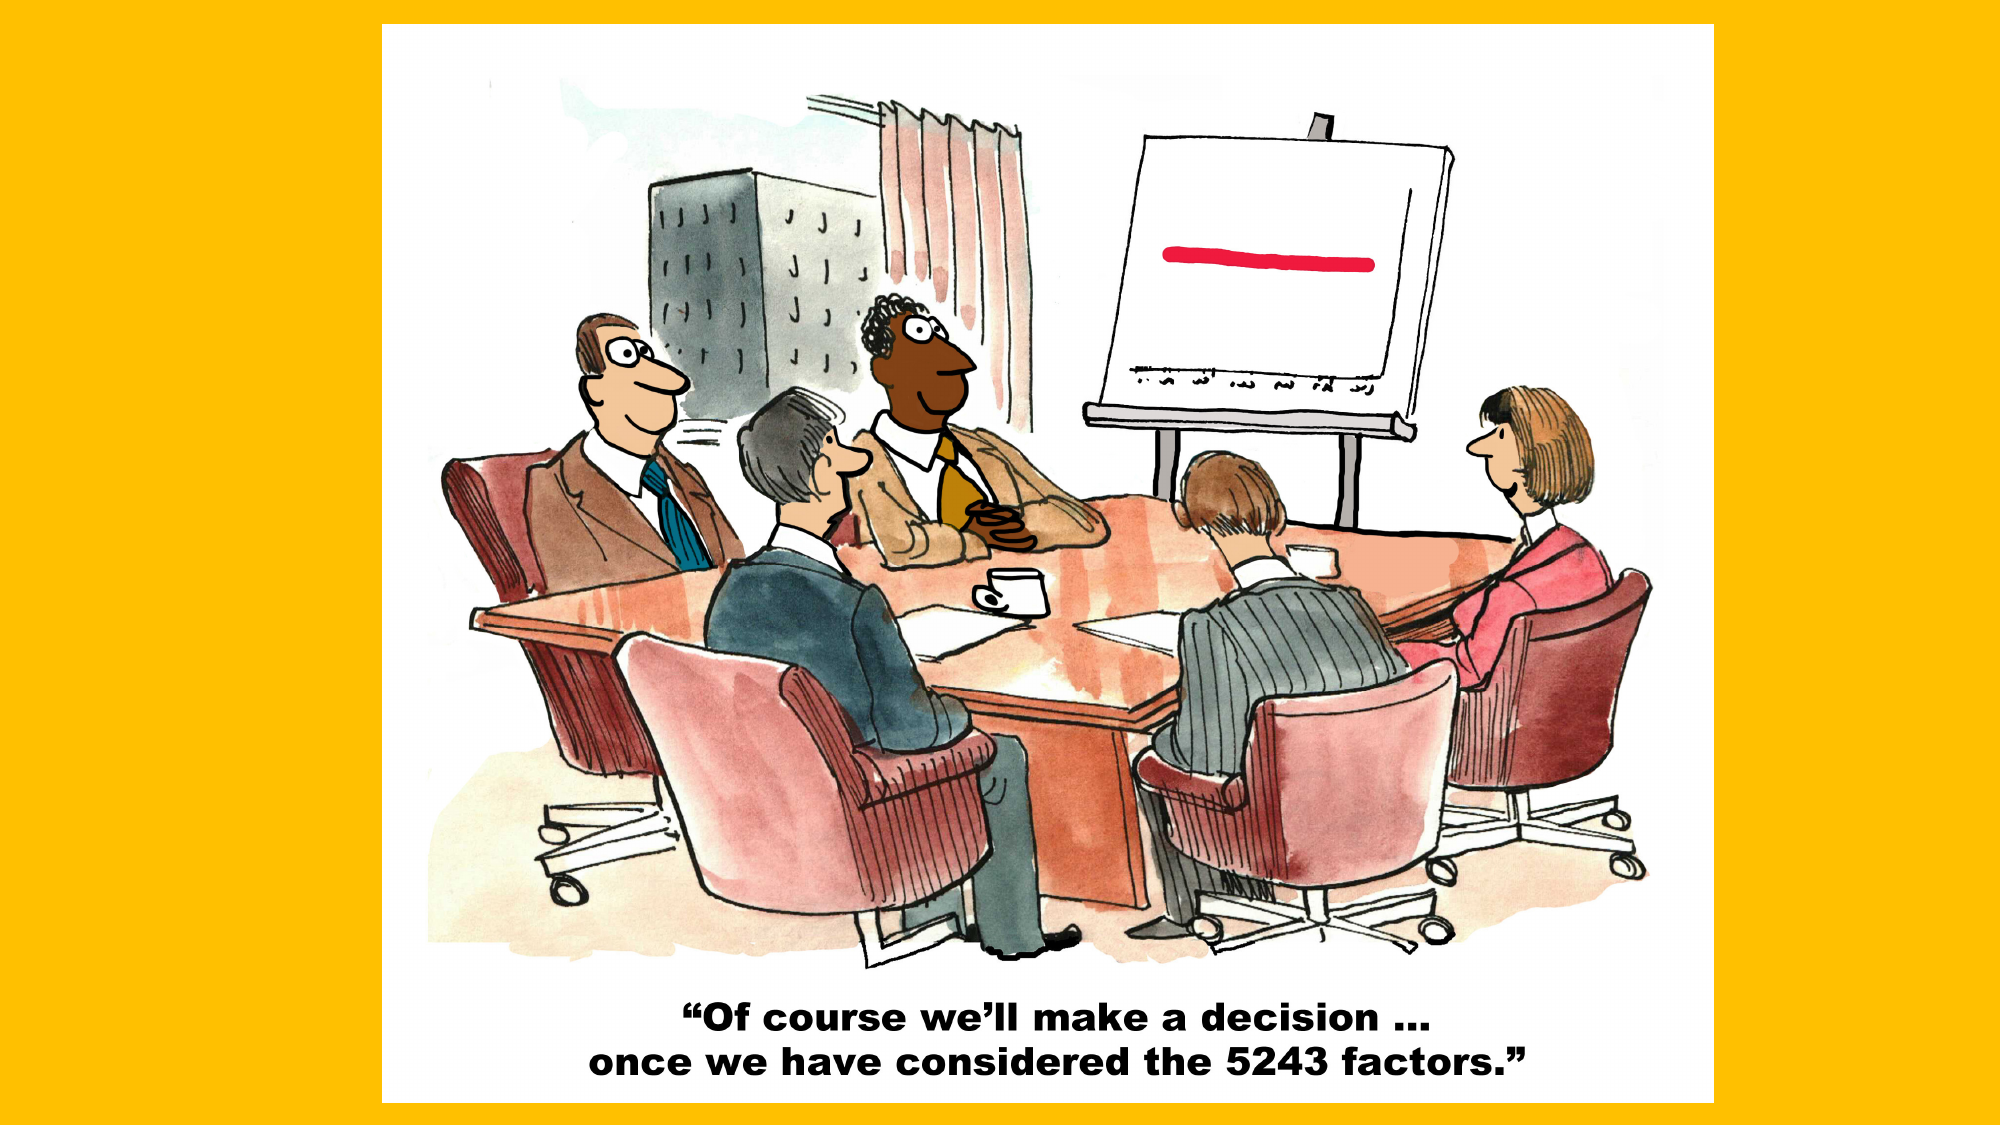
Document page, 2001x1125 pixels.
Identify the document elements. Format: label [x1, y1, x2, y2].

list [382, 24, 1714, 1103]
